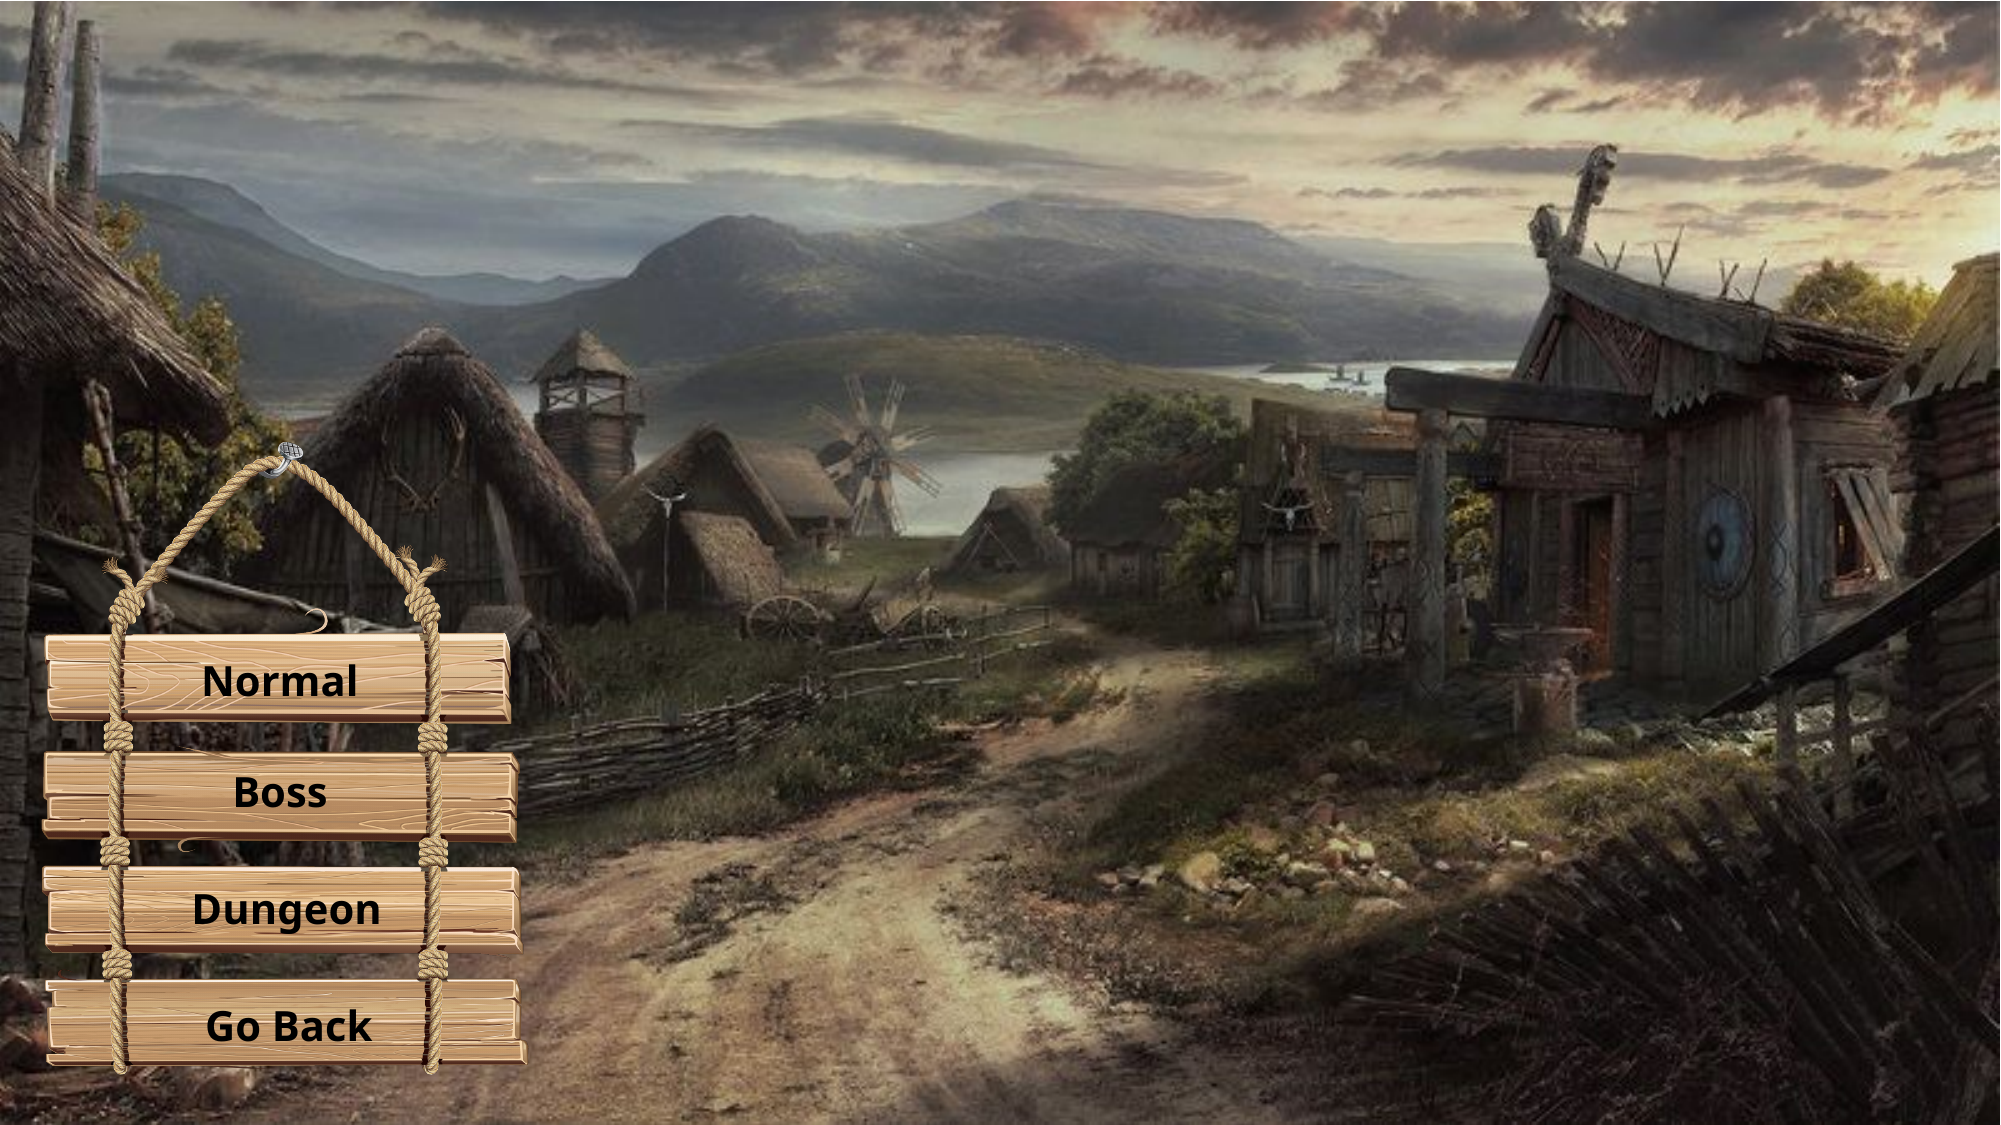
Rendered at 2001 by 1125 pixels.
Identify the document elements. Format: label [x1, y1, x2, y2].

text_box [0, 1, 2000, 1125]
